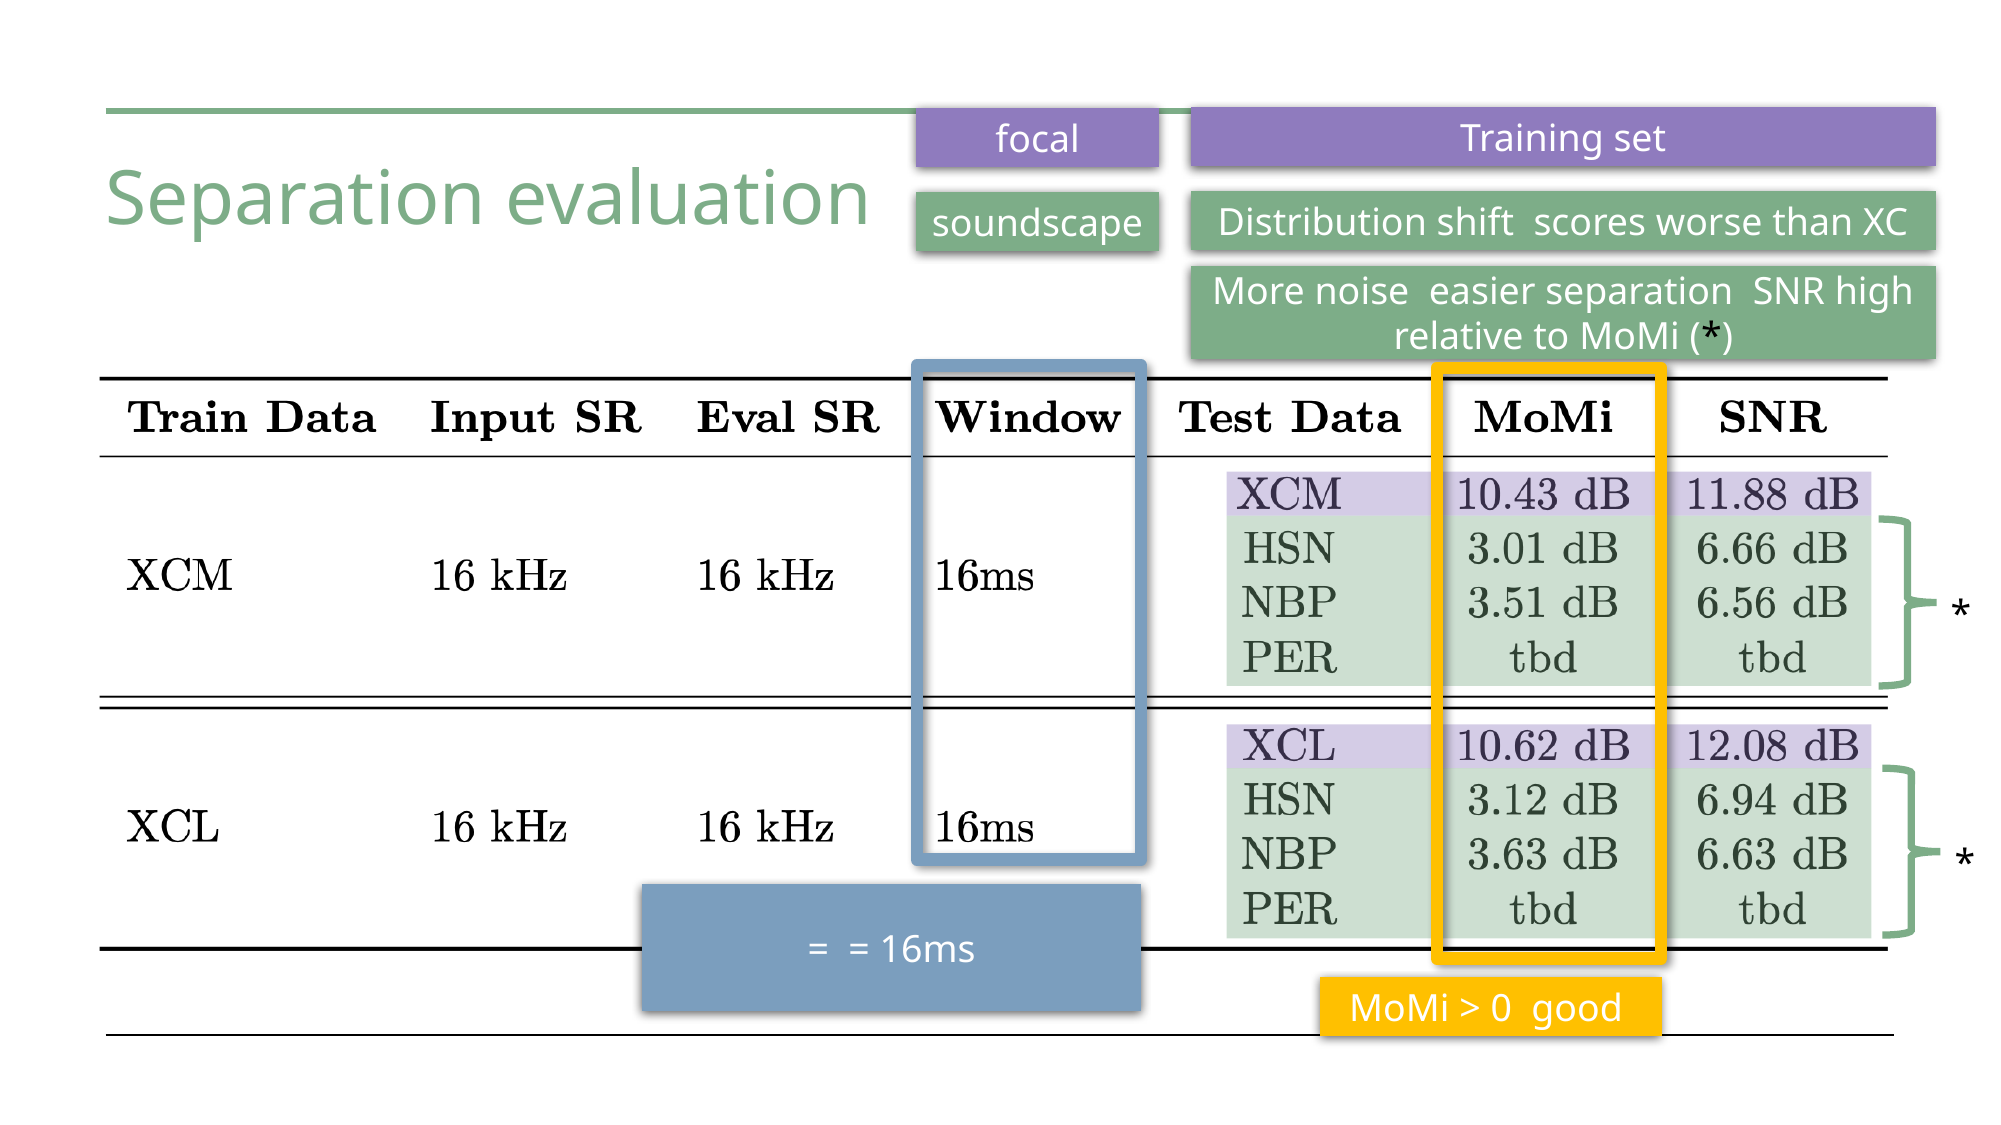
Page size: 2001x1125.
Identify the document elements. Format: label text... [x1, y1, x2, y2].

title Separation evaluation [90, 156, 1894, 333]
text_box [1894, 519, 1935, 686]
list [90, 367, 1894, 959]
text_box [1894, 768, 1939, 936]
text_box soundscape [916, 192, 1159, 251]
text_box * [1935, 582, 1987, 642]
text_box Training set [1191, 107, 1936, 166]
text_box focal [916, 108, 1159, 167]
text_box * [1939, 831, 1991, 892]
